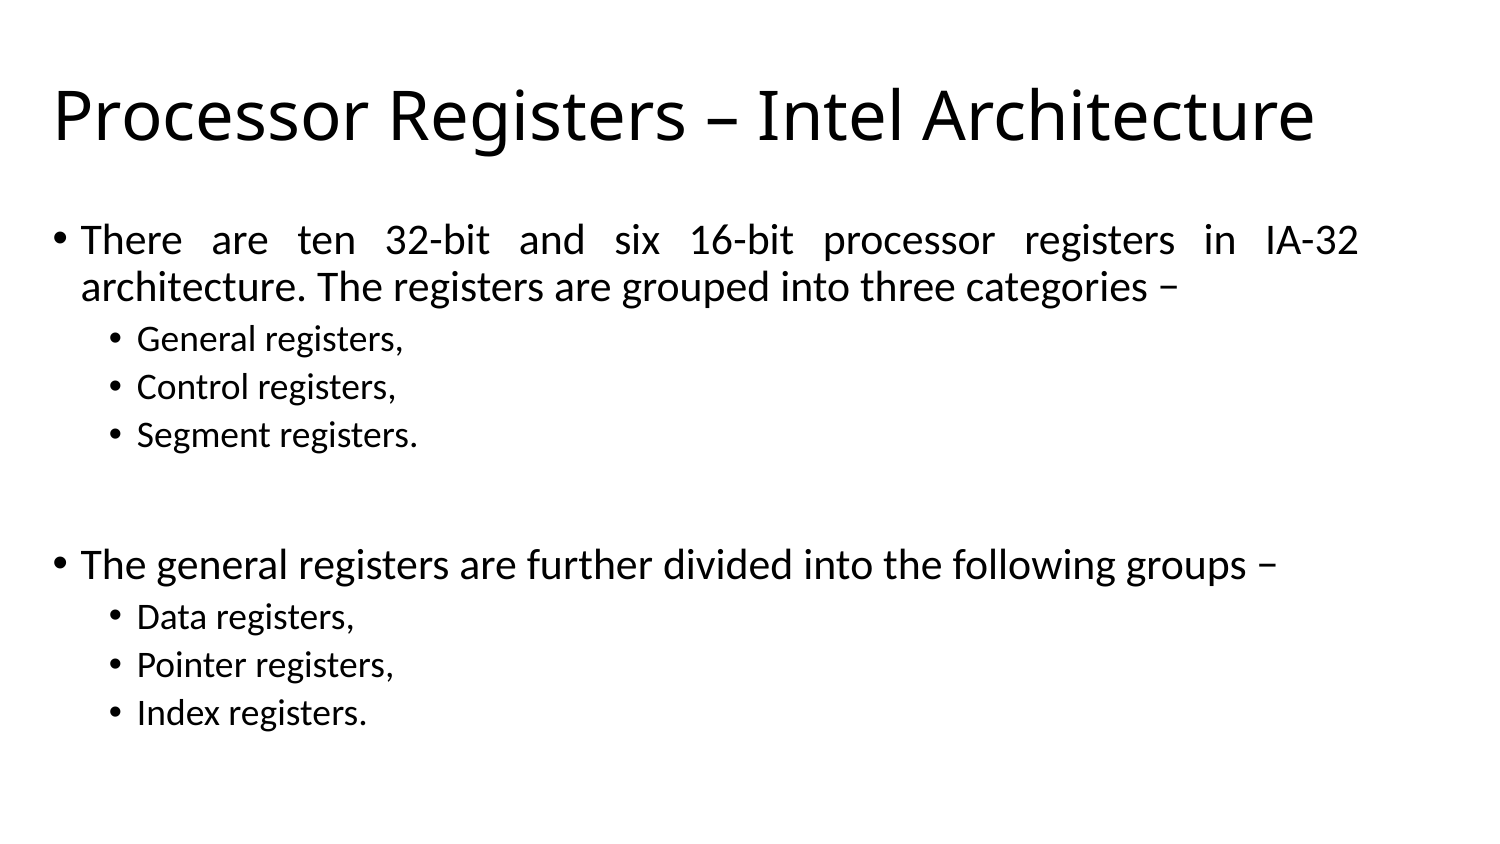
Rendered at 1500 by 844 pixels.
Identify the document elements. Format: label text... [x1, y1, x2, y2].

title Processor Registers – Intel Architecture [37, 46, 1338, 189]
list There are ten 32-bit and six 16-bit processor registers in IA-32 architecture. The registers are grouped into three categories − General registers, Control registers, Segment registers. The general registers are further divided into the following groups − Data registers, Pointer registers, Index registers. [37, 209, 1375, 645]
